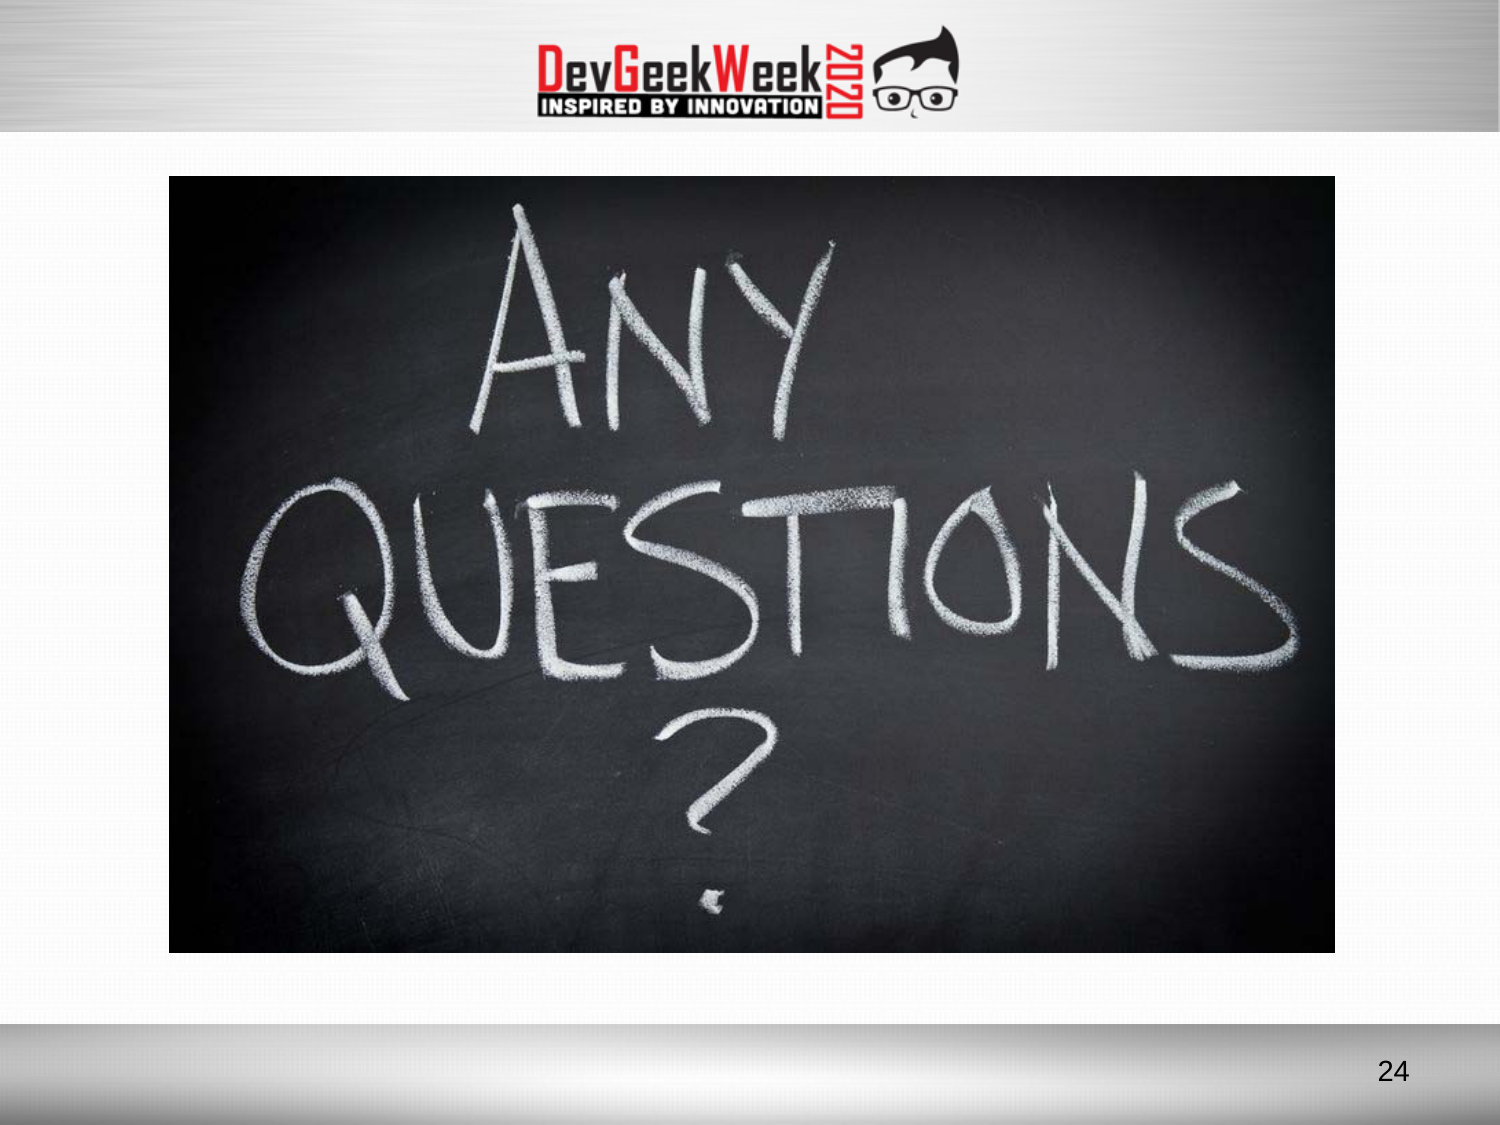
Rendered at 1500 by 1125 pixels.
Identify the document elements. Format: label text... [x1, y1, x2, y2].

picture [0, 0, 1500, 1125]
slide_number 24 [1359, 1039, 1426, 1104]
